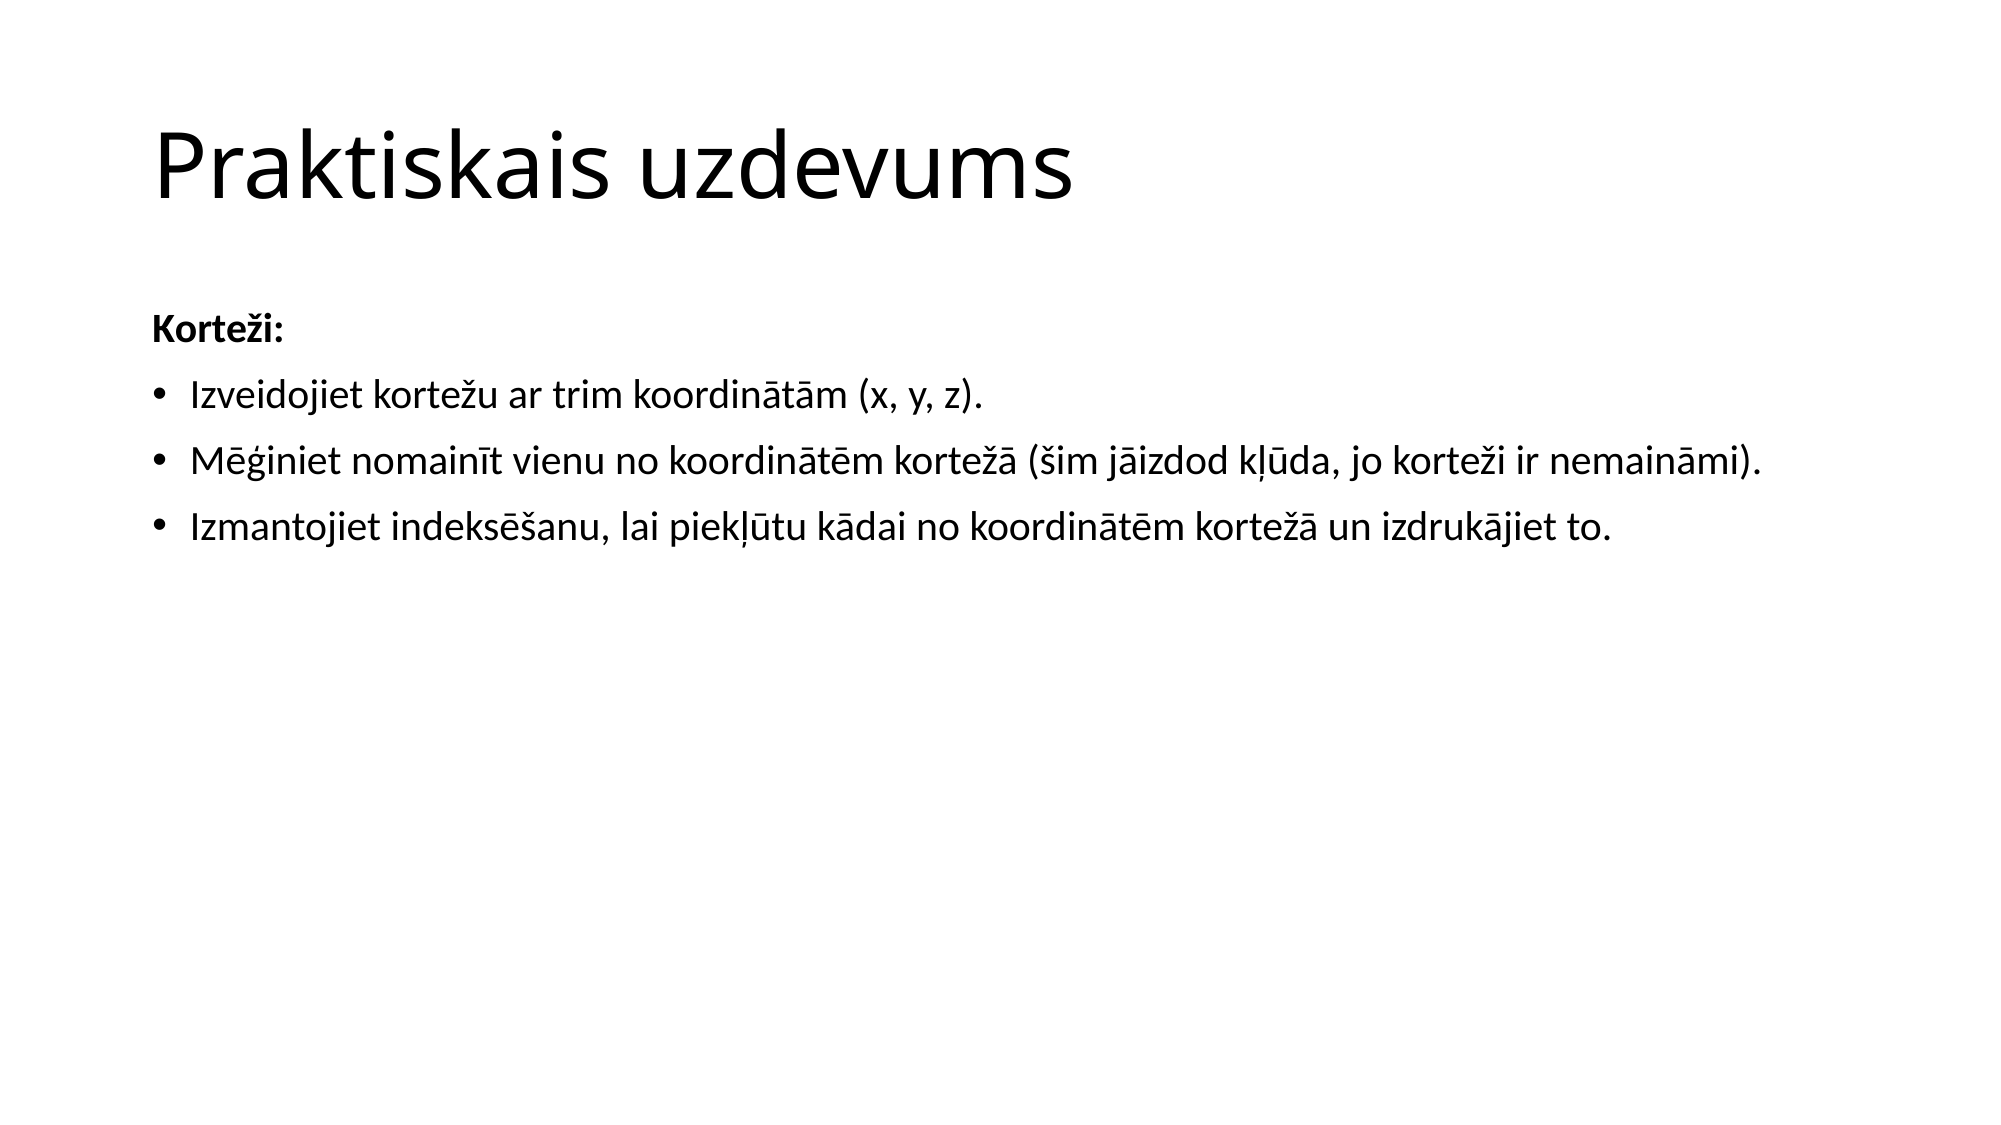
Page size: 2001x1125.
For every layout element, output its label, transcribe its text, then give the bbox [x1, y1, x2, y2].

title Praktiskais uzdevums [137, 59, 1863, 278]
list Korteži: Izveidojiet kortežu ar trim koordinātām (x, y, z). Mēģiniet nomainīt vienu no koordinātēm kortežā (šim jāizdod kļūda, jo korteži ir nemaināmi). Izmantojiet indeksēšanu, lai piekļūtu kādai no koordinātēm kortežā un izdrukājiet to. [137, 299, 1863, 1014]
